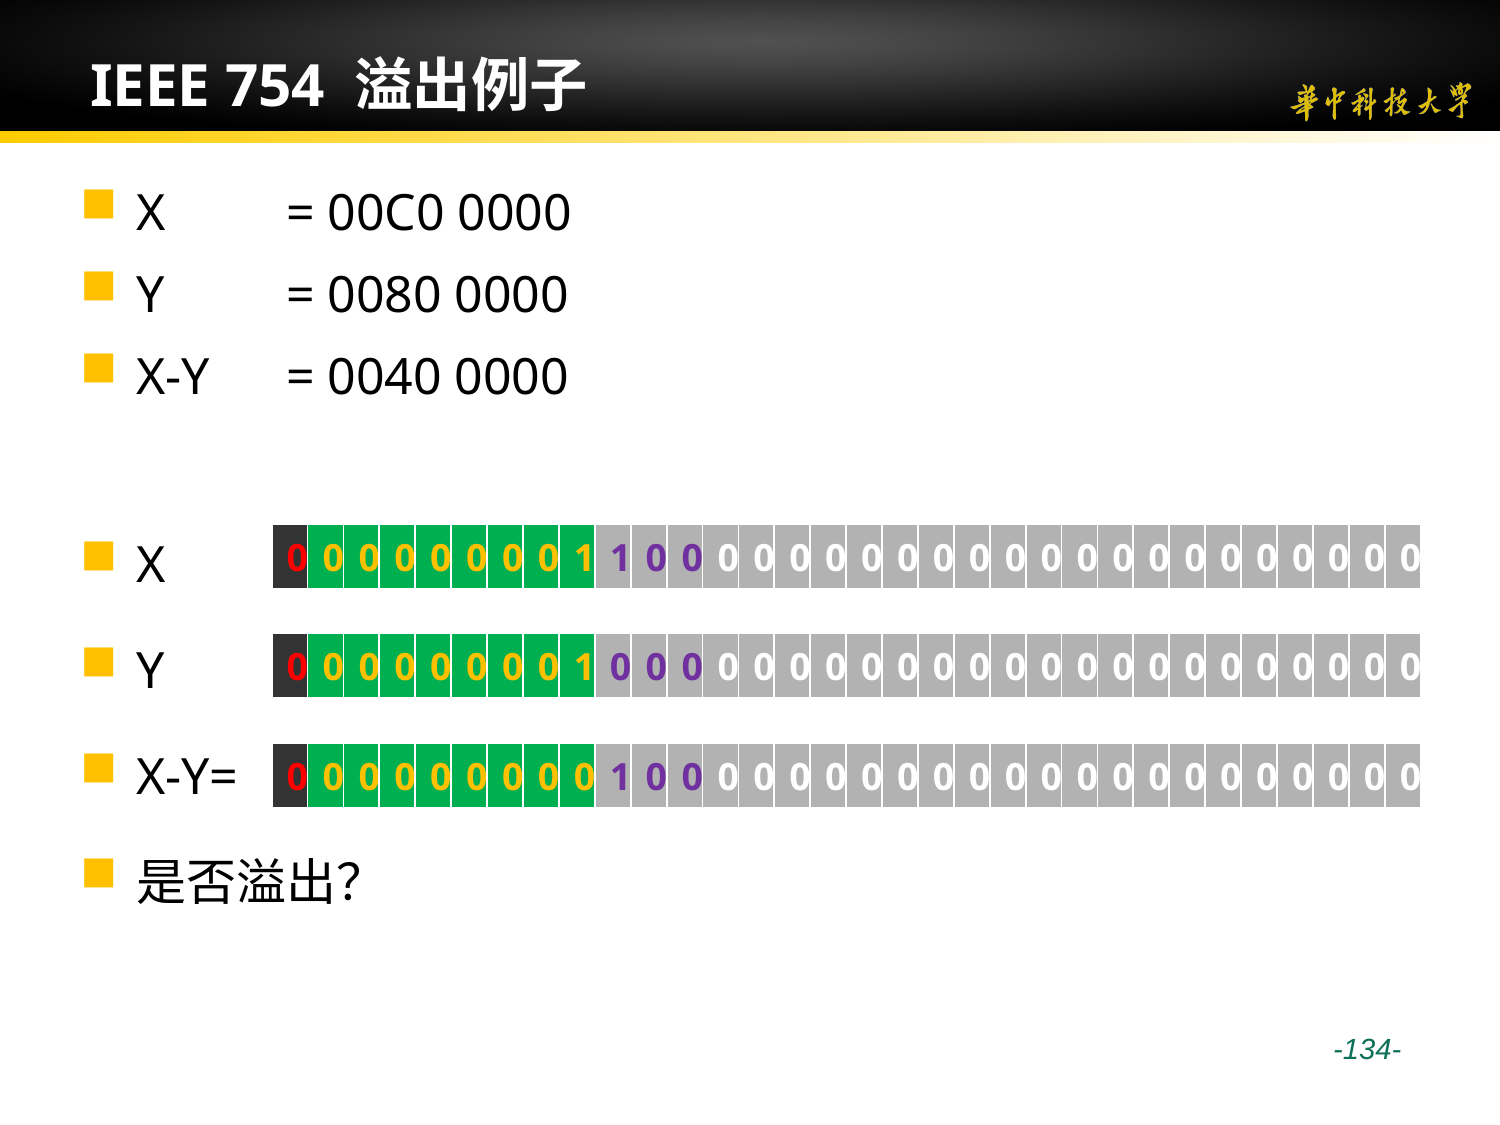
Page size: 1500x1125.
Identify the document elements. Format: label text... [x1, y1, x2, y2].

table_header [668, 525, 702, 588]
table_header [1062, 525, 1097, 588]
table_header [380, 744, 414, 807]
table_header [1314, 525, 1348, 588]
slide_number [1257, 1023, 1425, 1102]
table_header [560, 634, 594, 697]
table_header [273, 744, 307, 807]
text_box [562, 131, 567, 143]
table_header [1278, 744, 1312, 807]
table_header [632, 634, 666, 697]
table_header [703, 744, 738, 807]
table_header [1098, 634, 1132, 697]
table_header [524, 525, 558, 588]
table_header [416, 744, 450, 807]
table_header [883, 525, 917, 588]
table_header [775, 525, 809, 588]
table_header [919, 525, 953, 588]
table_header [1386, 634, 1420, 697]
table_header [452, 744, 486, 807]
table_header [344, 744, 378, 807]
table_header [1206, 744, 1240, 807]
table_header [847, 525, 881, 588]
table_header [273, 634, 307, 697]
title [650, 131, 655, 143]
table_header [1027, 634, 1061, 697]
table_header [739, 634, 773, 697]
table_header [308, 634, 343, 697]
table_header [1134, 525, 1168, 588]
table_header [1278, 634, 1312, 697]
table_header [1242, 634, 1276, 697]
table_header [1098, 525, 1132, 588]
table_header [1170, 634, 1204, 697]
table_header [847, 634, 881, 697]
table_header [1206, 634, 1240, 697]
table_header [1350, 744, 1384, 807]
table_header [524, 634, 558, 697]
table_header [344, 525, 378, 588]
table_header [883, 634, 917, 697]
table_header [488, 634, 522, 697]
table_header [1134, 634, 1168, 697]
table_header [632, 744, 666, 807]
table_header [1386, 525, 1420, 588]
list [64, 160, 1414, 988]
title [74, 34, 1426, 131]
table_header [775, 744, 809, 807]
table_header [452, 634, 486, 697]
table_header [452, 525, 486, 588]
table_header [560, 525, 594, 588]
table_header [380, 525, 414, 588]
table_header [596, 744, 630, 807]
text_box =1 [738, 131, 744, 143]
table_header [668, 634, 702, 697]
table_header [847, 744, 881, 807]
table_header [955, 634, 989, 697]
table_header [1386, 744, 1420, 807]
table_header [1062, 634, 1097, 697]
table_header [1170, 525, 1204, 588]
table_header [883, 744, 917, 807]
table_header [811, 744, 845, 807]
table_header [1027, 525, 1061, 588]
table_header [488, 744, 522, 807]
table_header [775, 634, 809, 697]
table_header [1350, 525, 1384, 588]
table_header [488, 525, 522, 588]
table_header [344, 634, 378, 697]
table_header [955, 744, 989, 807]
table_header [703, 525, 738, 588]
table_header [416, 634, 450, 697]
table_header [1278, 525, 1312, 588]
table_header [668, 744, 702, 807]
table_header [1350, 634, 1384, 697]
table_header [524, 744, 558, 807]
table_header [919, 744, 953, 807]
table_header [1242, 525, 1276, 588]
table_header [739, 744, 773, 807]
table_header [1027, 744, 1061, 807]
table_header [991, 525, 1025, 588]
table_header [739, 525, 773, 588]
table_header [1206, 525, 1240, 588]
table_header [991, 634, 1025, 697]
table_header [811, 525, 845, 588]
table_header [811, 634, 845, 697]
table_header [919, 634, 953, 697]
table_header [596, 634, 630, 697]
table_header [955, 525, 989, 588]
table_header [596, 525, 630, 588]
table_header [1134, 744, 1168, 807]
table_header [632, 525, 666, 588]
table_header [1170, 744, 1204, 807]
picture [0, 0, 1500, 131]
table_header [991, 744, 1025, 807]
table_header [273, 525, 307, 588]
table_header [703, 634, 738, 697]
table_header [308, 525, 343, 588]
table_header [1242, 744, 1276, 807]
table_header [1314, 744, 1348, 807]
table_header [1098, 744, 1132, 807]
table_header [308, 744, 343, 807]
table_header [560, 744, 594, 807]
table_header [1062, 744, 1097, 807]
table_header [380, 634, 414, 697]
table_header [416, 525, 450, 588]
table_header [1314, 634, 1348, 697]
